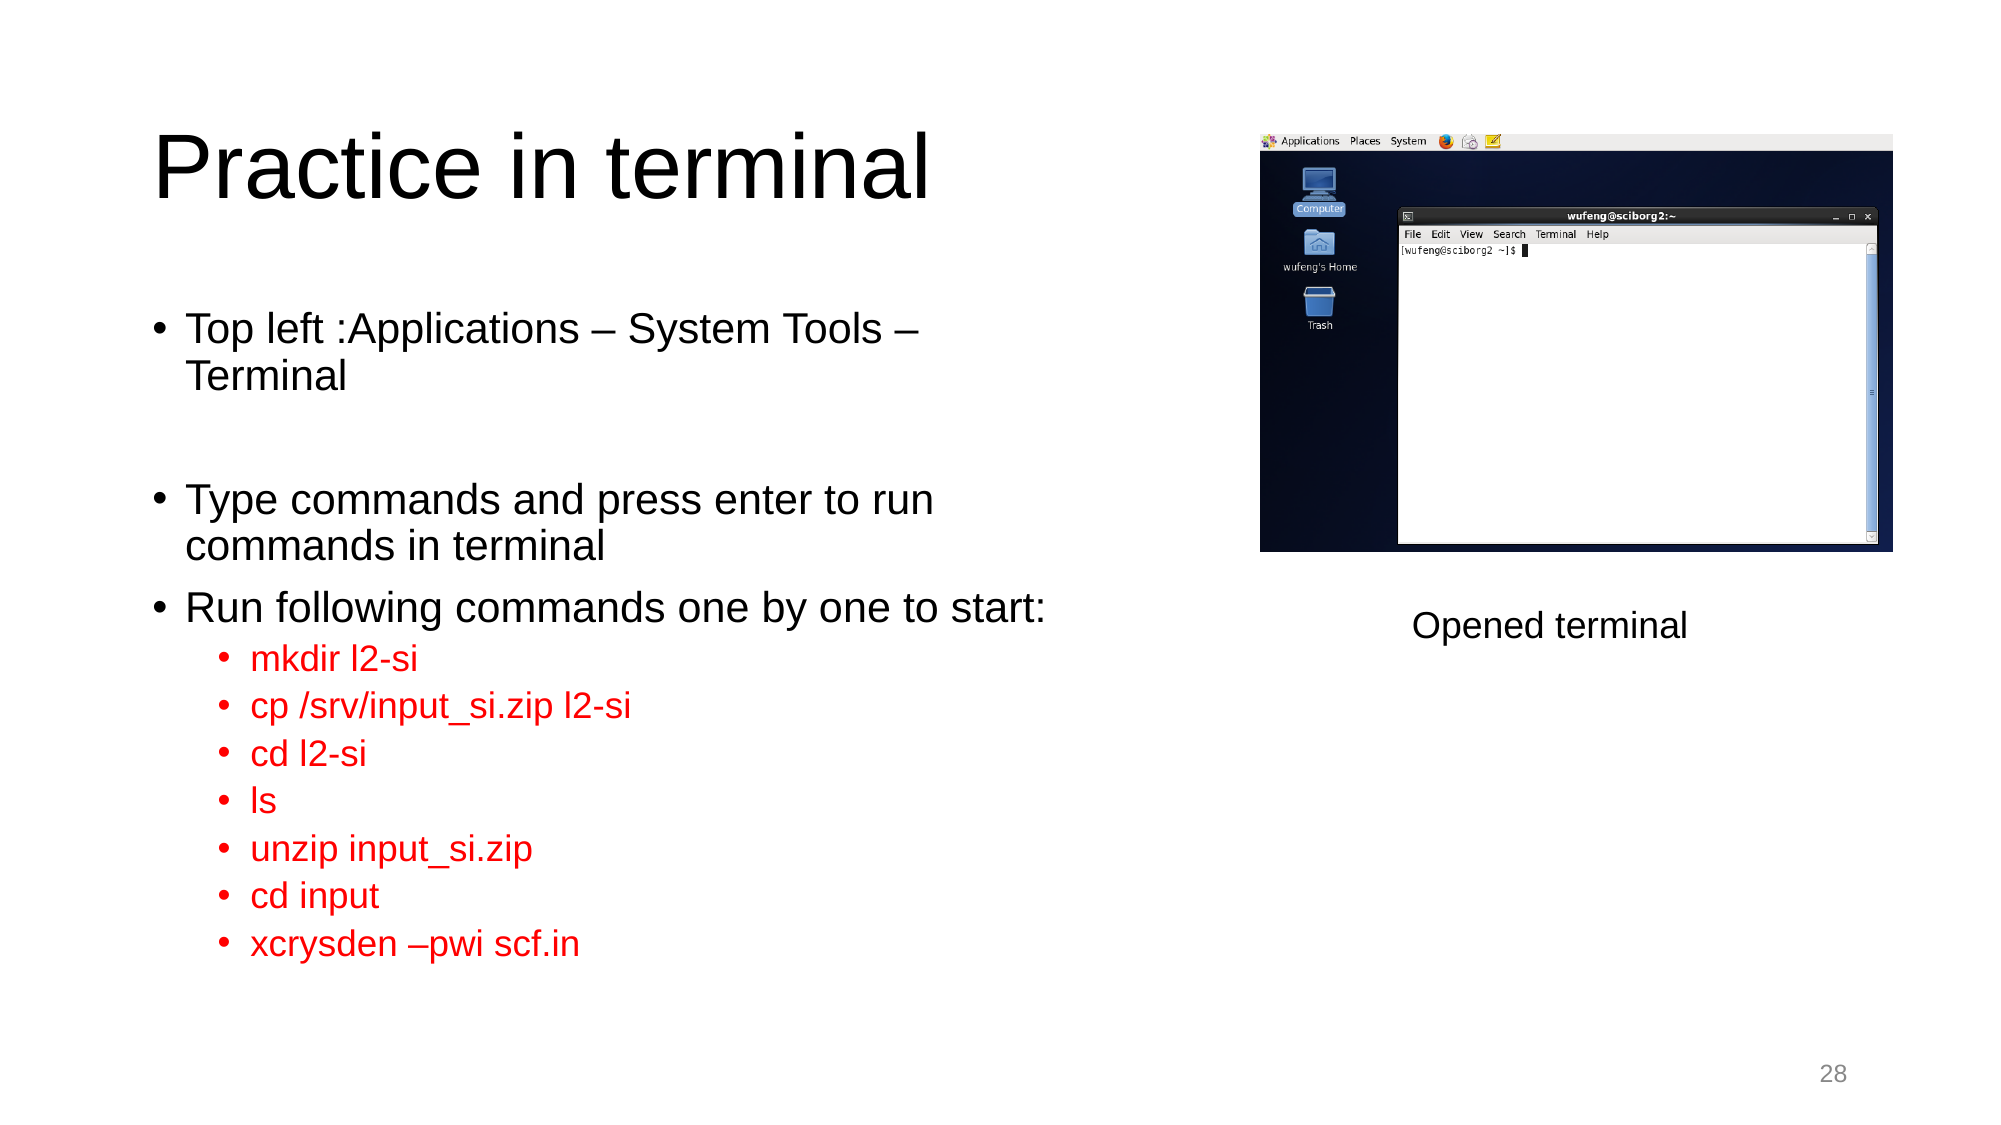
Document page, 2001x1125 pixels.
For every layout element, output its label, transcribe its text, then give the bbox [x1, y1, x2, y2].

picture [1260, 134, 1894, 553]
title Practice in terminal [137, 59, 1863, 278]
list Top left :Applications – System Tools – Terminal Type commands and press enter to run commands in terminal Run following commands one by one to start: mkdir l2-si cp /srv/input_si.zip l2-si cd l2-si ls unzip input_si.zip cd input xcrysden –pwi scf.in [137, 299, 1083, 1014]
slide_number ‹#› [1412, 1042, 1863, 1103]
text_box Opened terminal [1396, 593, 1789, 654]
